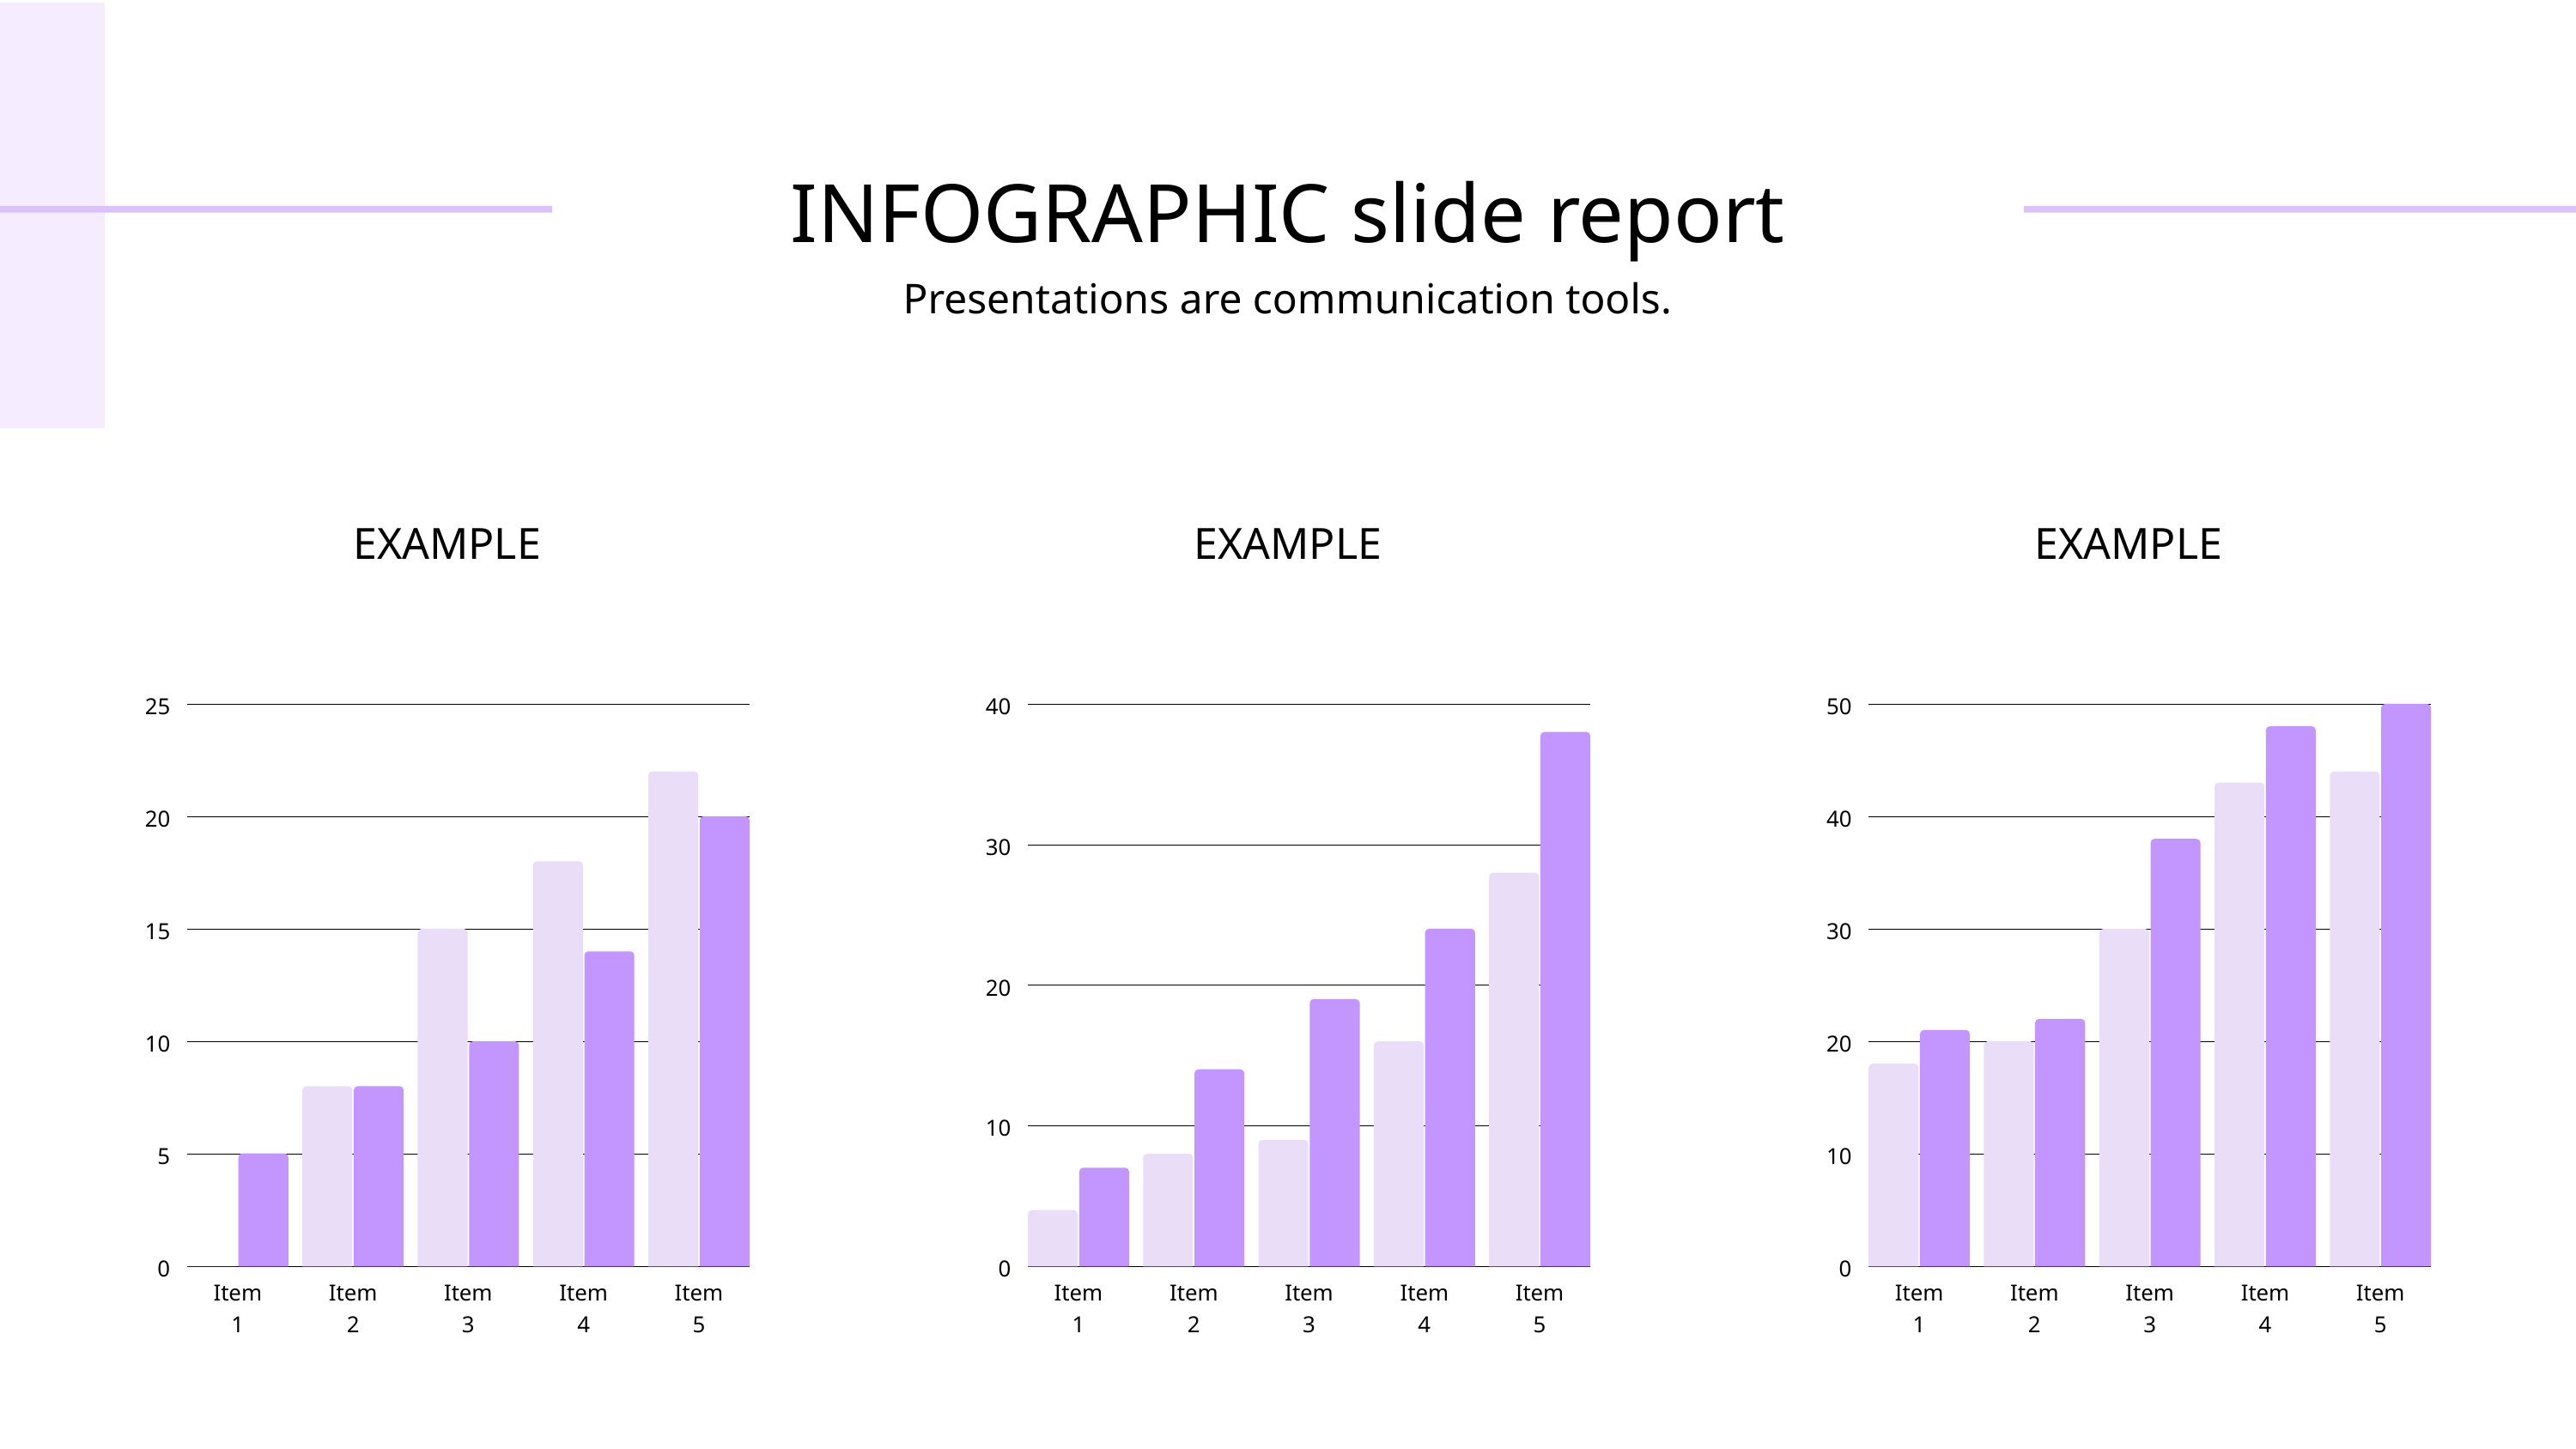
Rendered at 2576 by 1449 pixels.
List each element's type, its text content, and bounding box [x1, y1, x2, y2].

text_box Presentations are communication tools. [884, 264, 1692, 322]
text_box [985, 690, 1591, 1304]
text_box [1826, 690, 2432, 1304]
text_box EXAMPLE [1116, 507, 1460, 568]
text_box EXAMPLE [276, 507, 618, 568]
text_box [143, 690, 750, 1304]
text_box EXAMPLE [1957, 507, 2300, 568]
text_box INFOGRAPHIC slide report [144, 146, 2432, 372]
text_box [0, 162, 266, 269]
